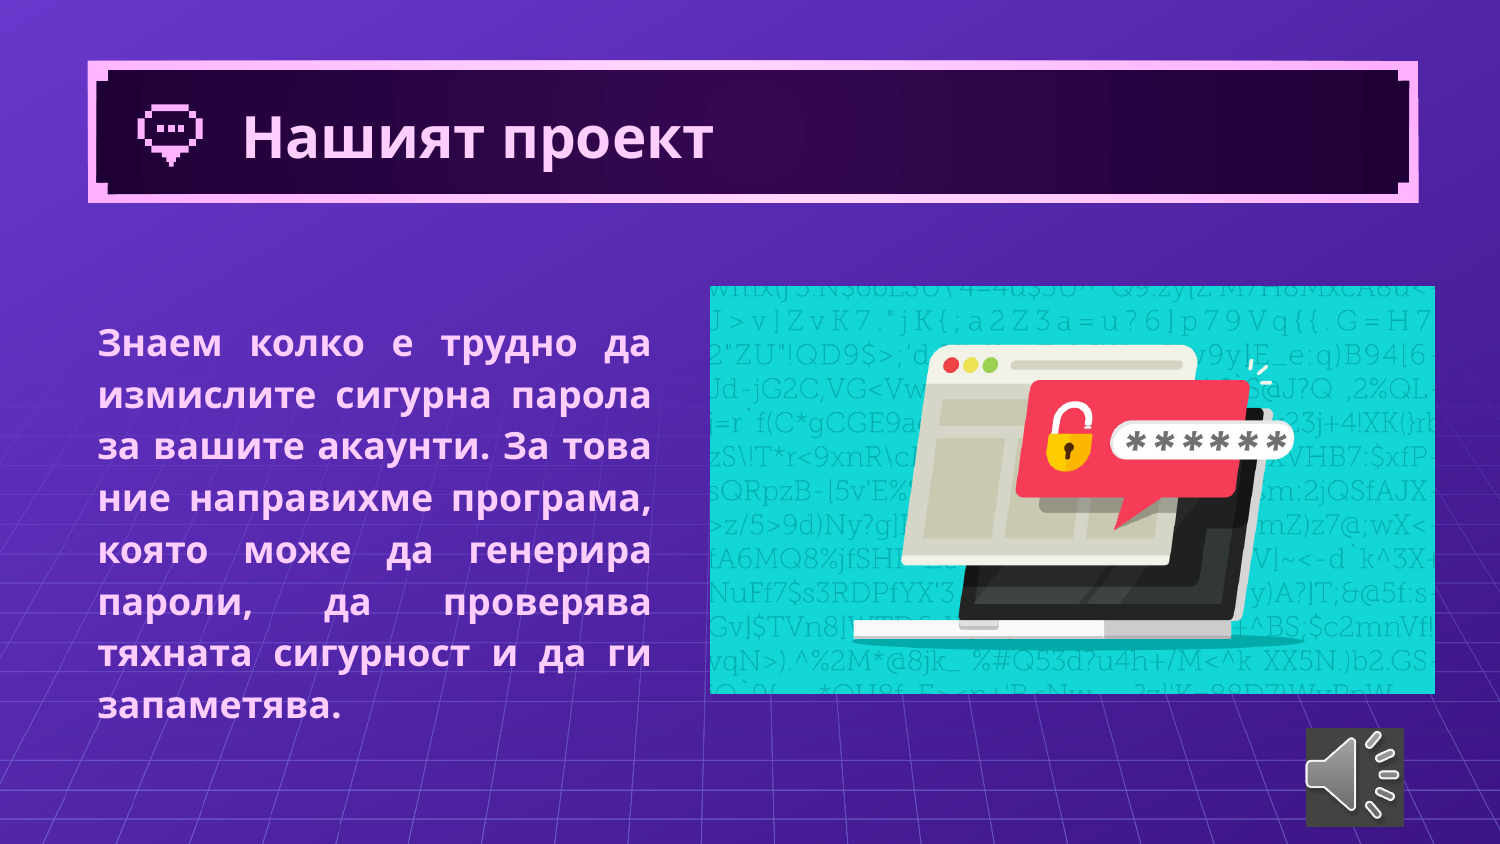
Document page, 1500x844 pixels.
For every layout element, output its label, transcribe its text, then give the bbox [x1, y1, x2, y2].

text_box Знаем колко е трудно да измислите сигурна парола за вашите акаунти. За това ние направихме програма, която може да генерира пароли, да проверява тяхната сигурност и да ги запаметява. [82, 304, 668, 734]
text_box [137, 104, 203, 167]
picture [1304, 727, 1406, 828]
title Нашият проект [225, 88, 1382, 183]
picture [710, 286, 1435, 694]
